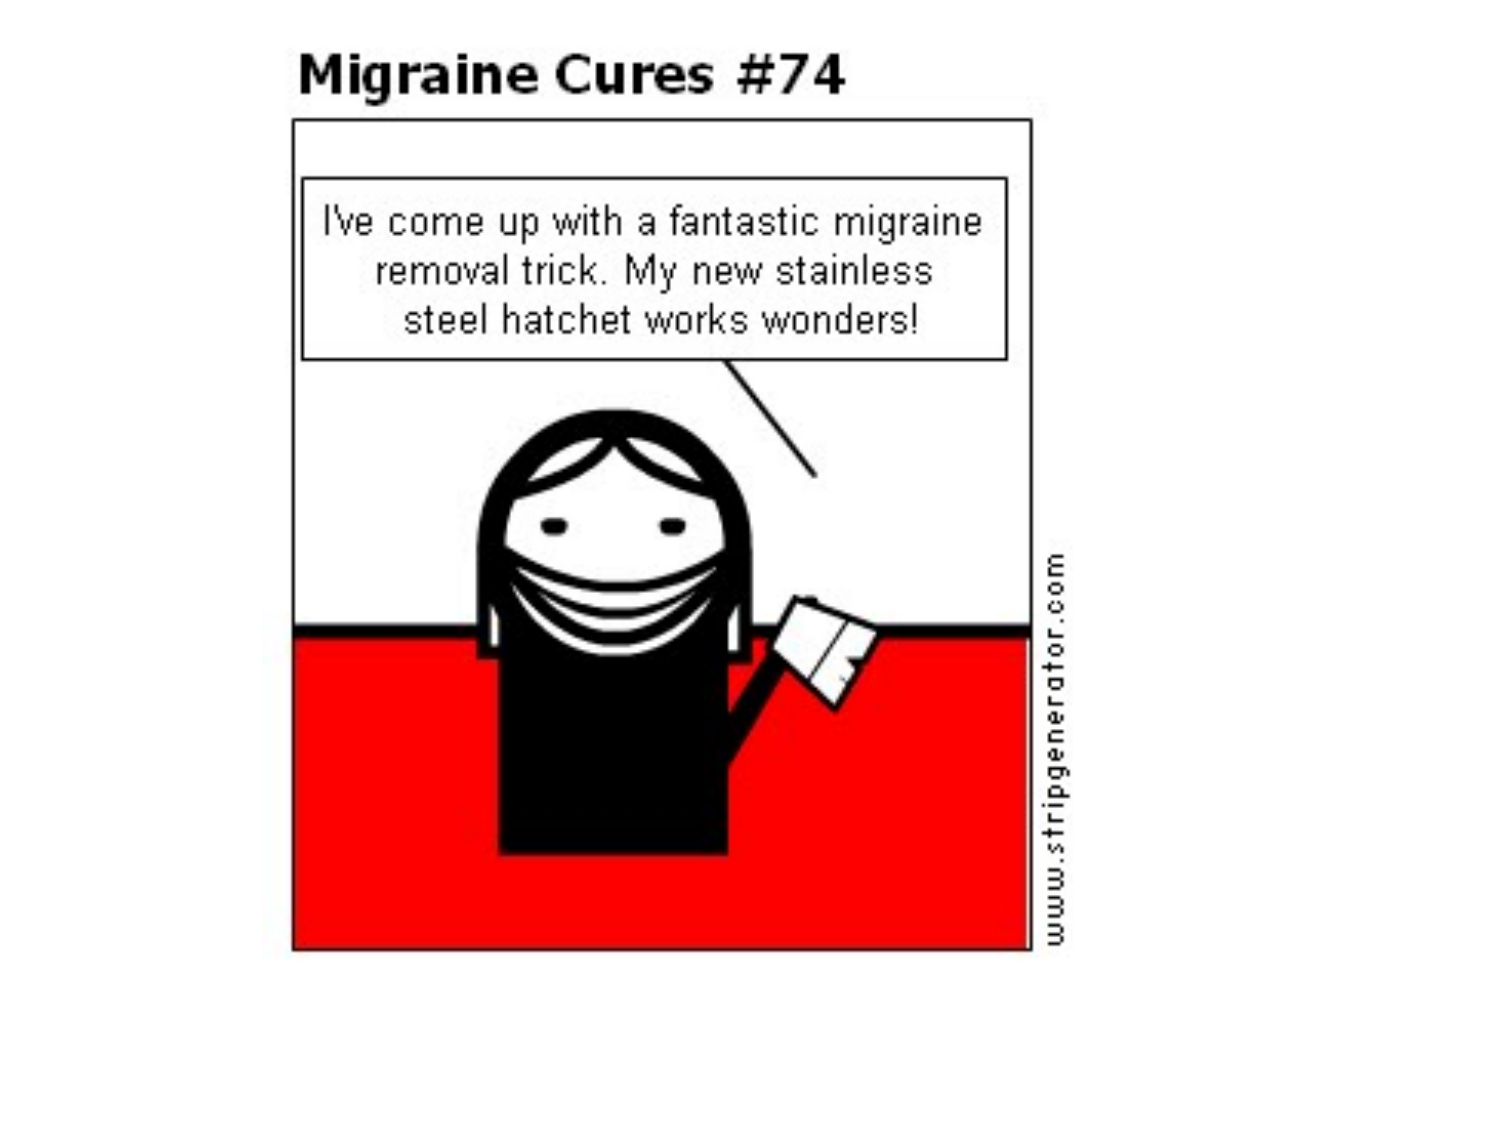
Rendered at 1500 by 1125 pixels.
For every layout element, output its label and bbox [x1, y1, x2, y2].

picture [262, 24, 1086, 1101]
